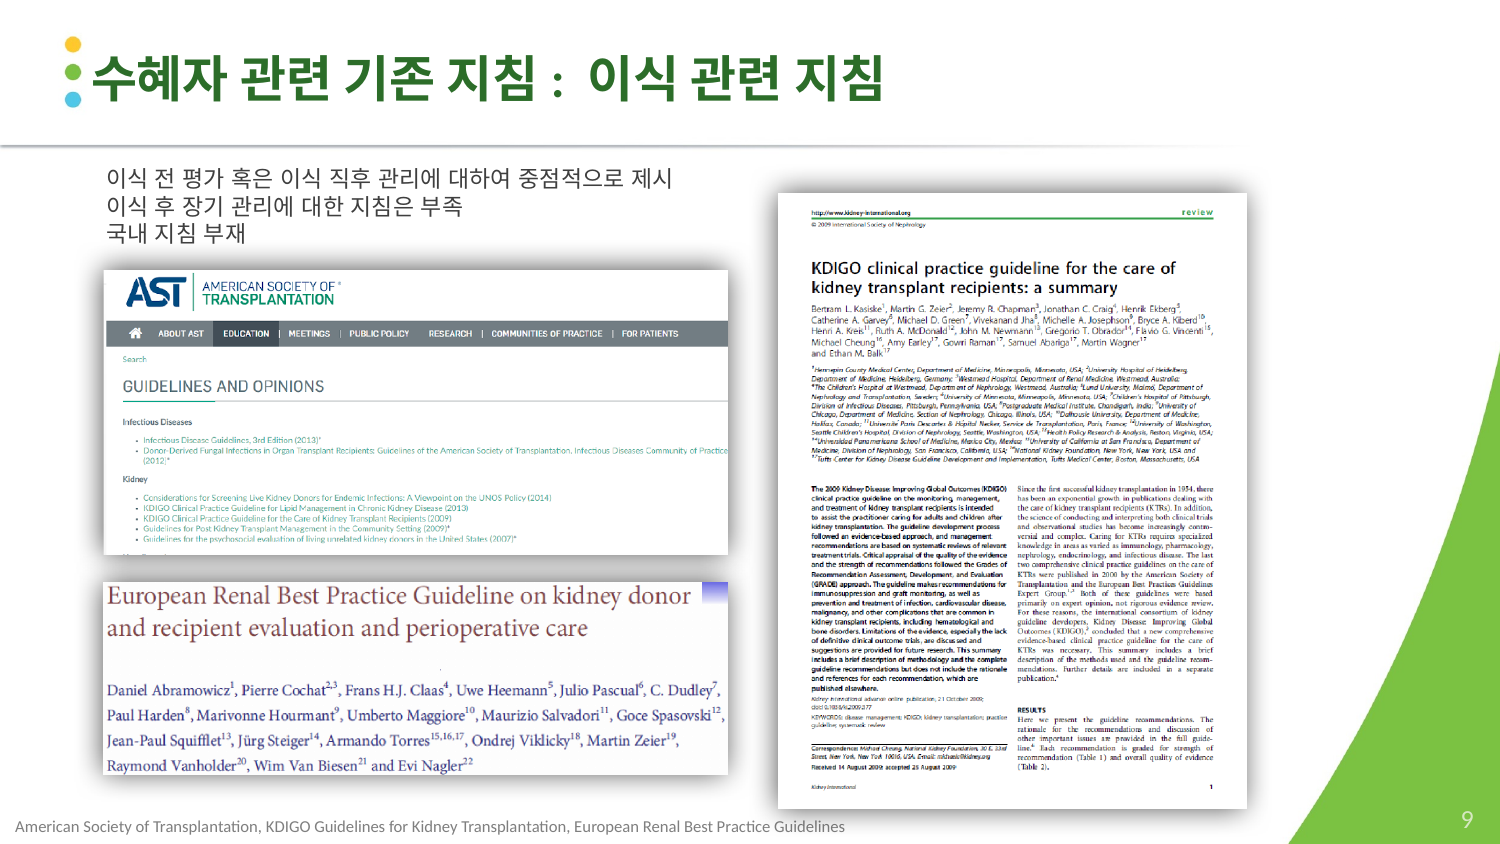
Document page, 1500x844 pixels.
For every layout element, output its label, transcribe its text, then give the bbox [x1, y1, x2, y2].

text_box 이식 전 평가 혹은 이식 직후 관리에 대하여 중점적으로 제시 이식 후 장기 관리에 대한 지침은 부족 국내 지침 부재 [91, 157, 772, 256]
slide_number ‹#› [1361, 795, 1489, 841]
picture [0, 0, 1500, 844]
text_box 수혜자 관련 기존 지침: 이식 관련 지침 [91, 58, 896, 108]
text_box American Society of Transplantation, KDIGO Guidelines for Kidney Transplantation, European Renal Best Practice Guidelines [0, 808, 935, 844]
